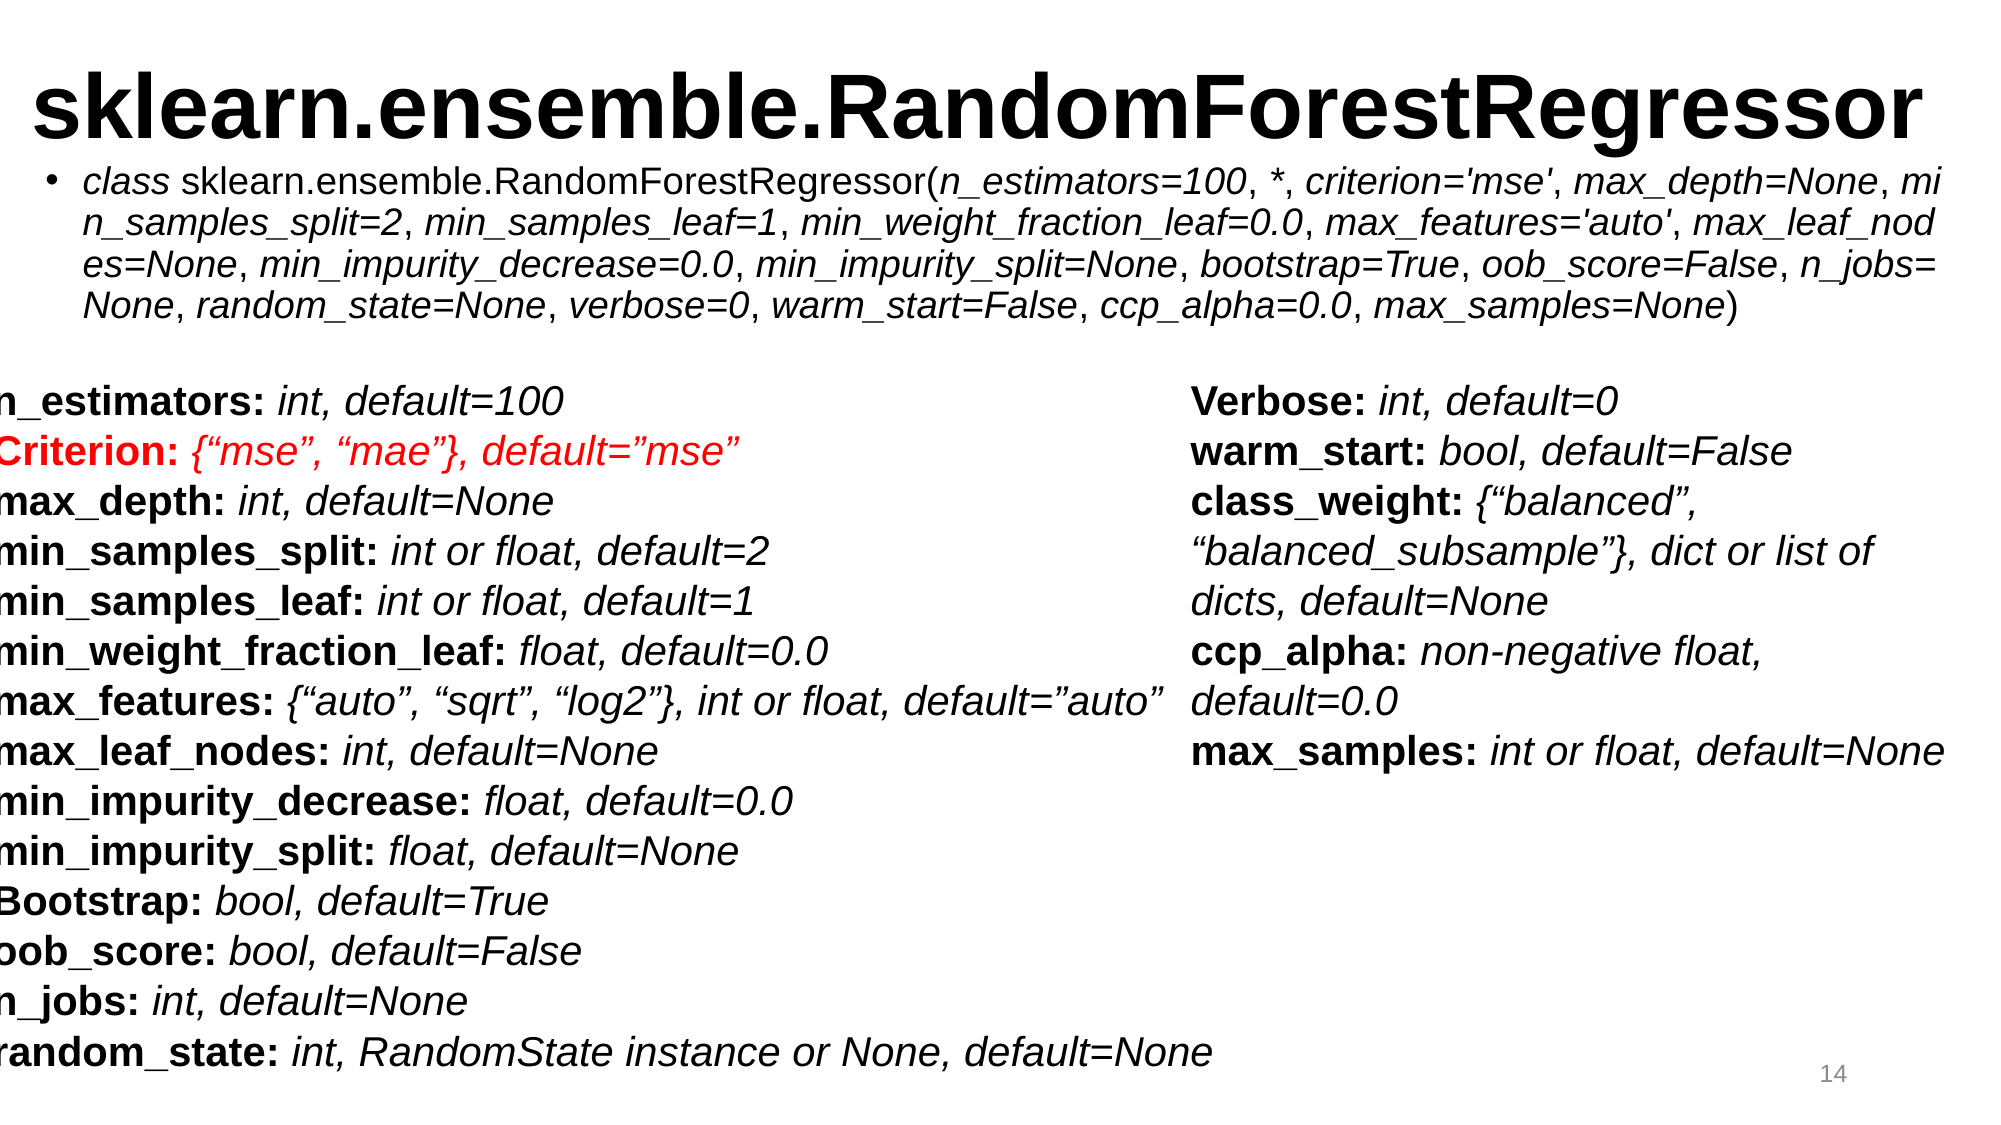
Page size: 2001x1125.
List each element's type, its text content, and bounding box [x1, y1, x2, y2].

text_box Verbose: int, default=0 warm_start: bool, default=False class_weight: {“balanced”, “balanced_subsample”}, dict or list of dicts, default=None ccp_alpha: non-negative float, default=0.0 max_samples: int or float, default=None [1175, 366, 1977, 782]
slide_number 14 [1412, 1042, 1863, 1103]
title sklearn.ensemble.RandomForestRegressor [16, 0, 1977, 218]
list class sklearn.ensemble.RandomForestRegressor(n_estimators=100, *, criterion='mse', max_depth=None, min_samples_split=2, min_samples_leaf=1, min_weight_fraction_leaf=0.0, max_features='auto', max_leaf_nodes=None, min_impurity_decrease=0.0, min_impurity_split=None, bootstrap=True, oob_score=False, n_jobs=None, random_state=None, verbose=0, warm_start=False, ccp_alpha=0.0, max_samples=None) [30, 153, 1960, 362]
text_box n_estimators: int, default=100 Criterion: {“mse”, “mae”}, default=”mse” max_depth: int, default=None min_samples_split: int or float, default=2 min_samples_leaf: int or float, default=1 min_weight_fraction_leaf: float, default=0.0 max_features: {“auto”, “sqrt”, “log2”}, int or float, default=”auto” max_leaf_nodes: int, default=None min_impurity_decrease: float, default=0.0 min_impurity_split: float, default=None Bootstrap: bool, default=True oob_score: bool, default=False n_jobs: int, default=None random_state: int, RandomState instance or None, default=None [0, 366, 1229, 1082]
